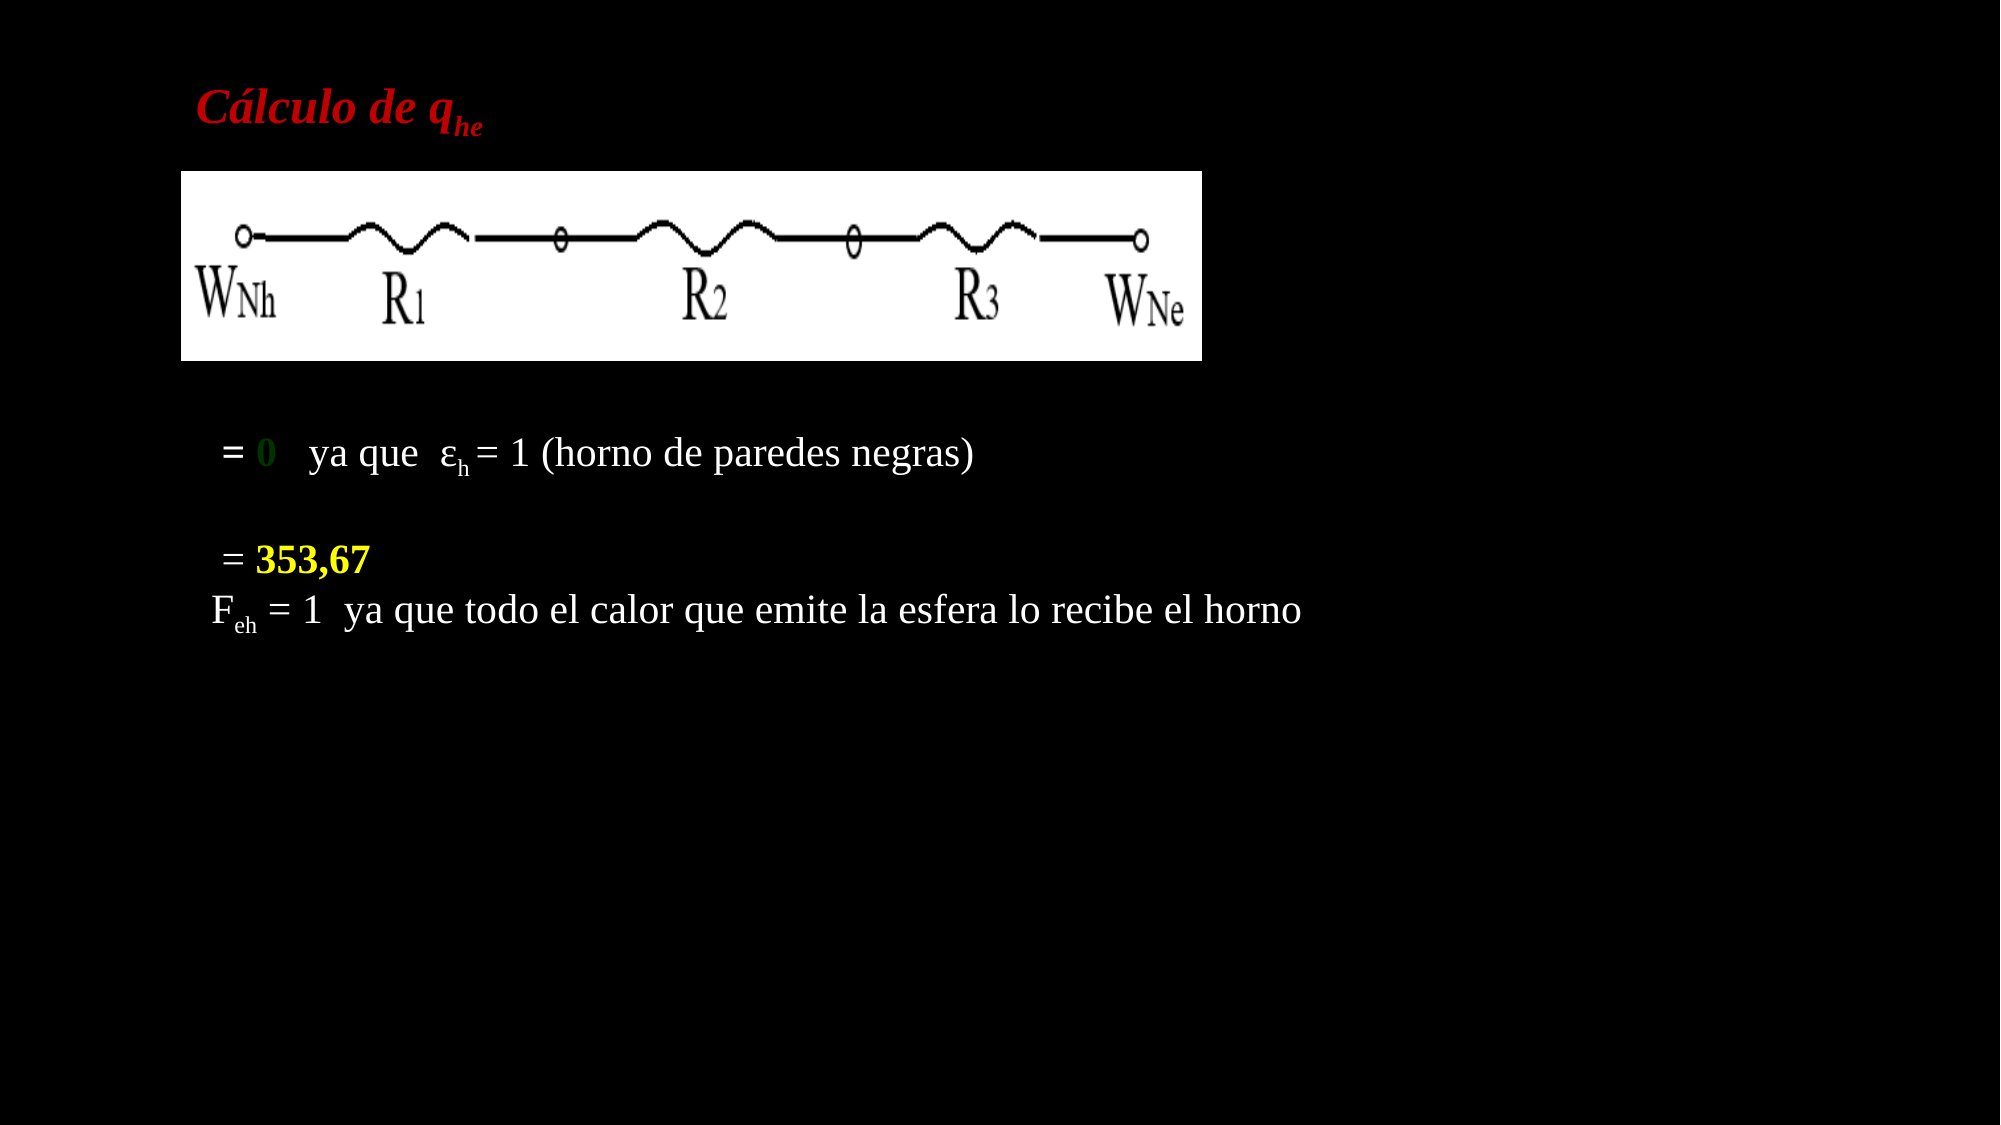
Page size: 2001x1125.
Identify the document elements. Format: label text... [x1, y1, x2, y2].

text_box Cálculo de qhe [181, 66, 672, 150]
picture [180, 171, 1202, 361]
